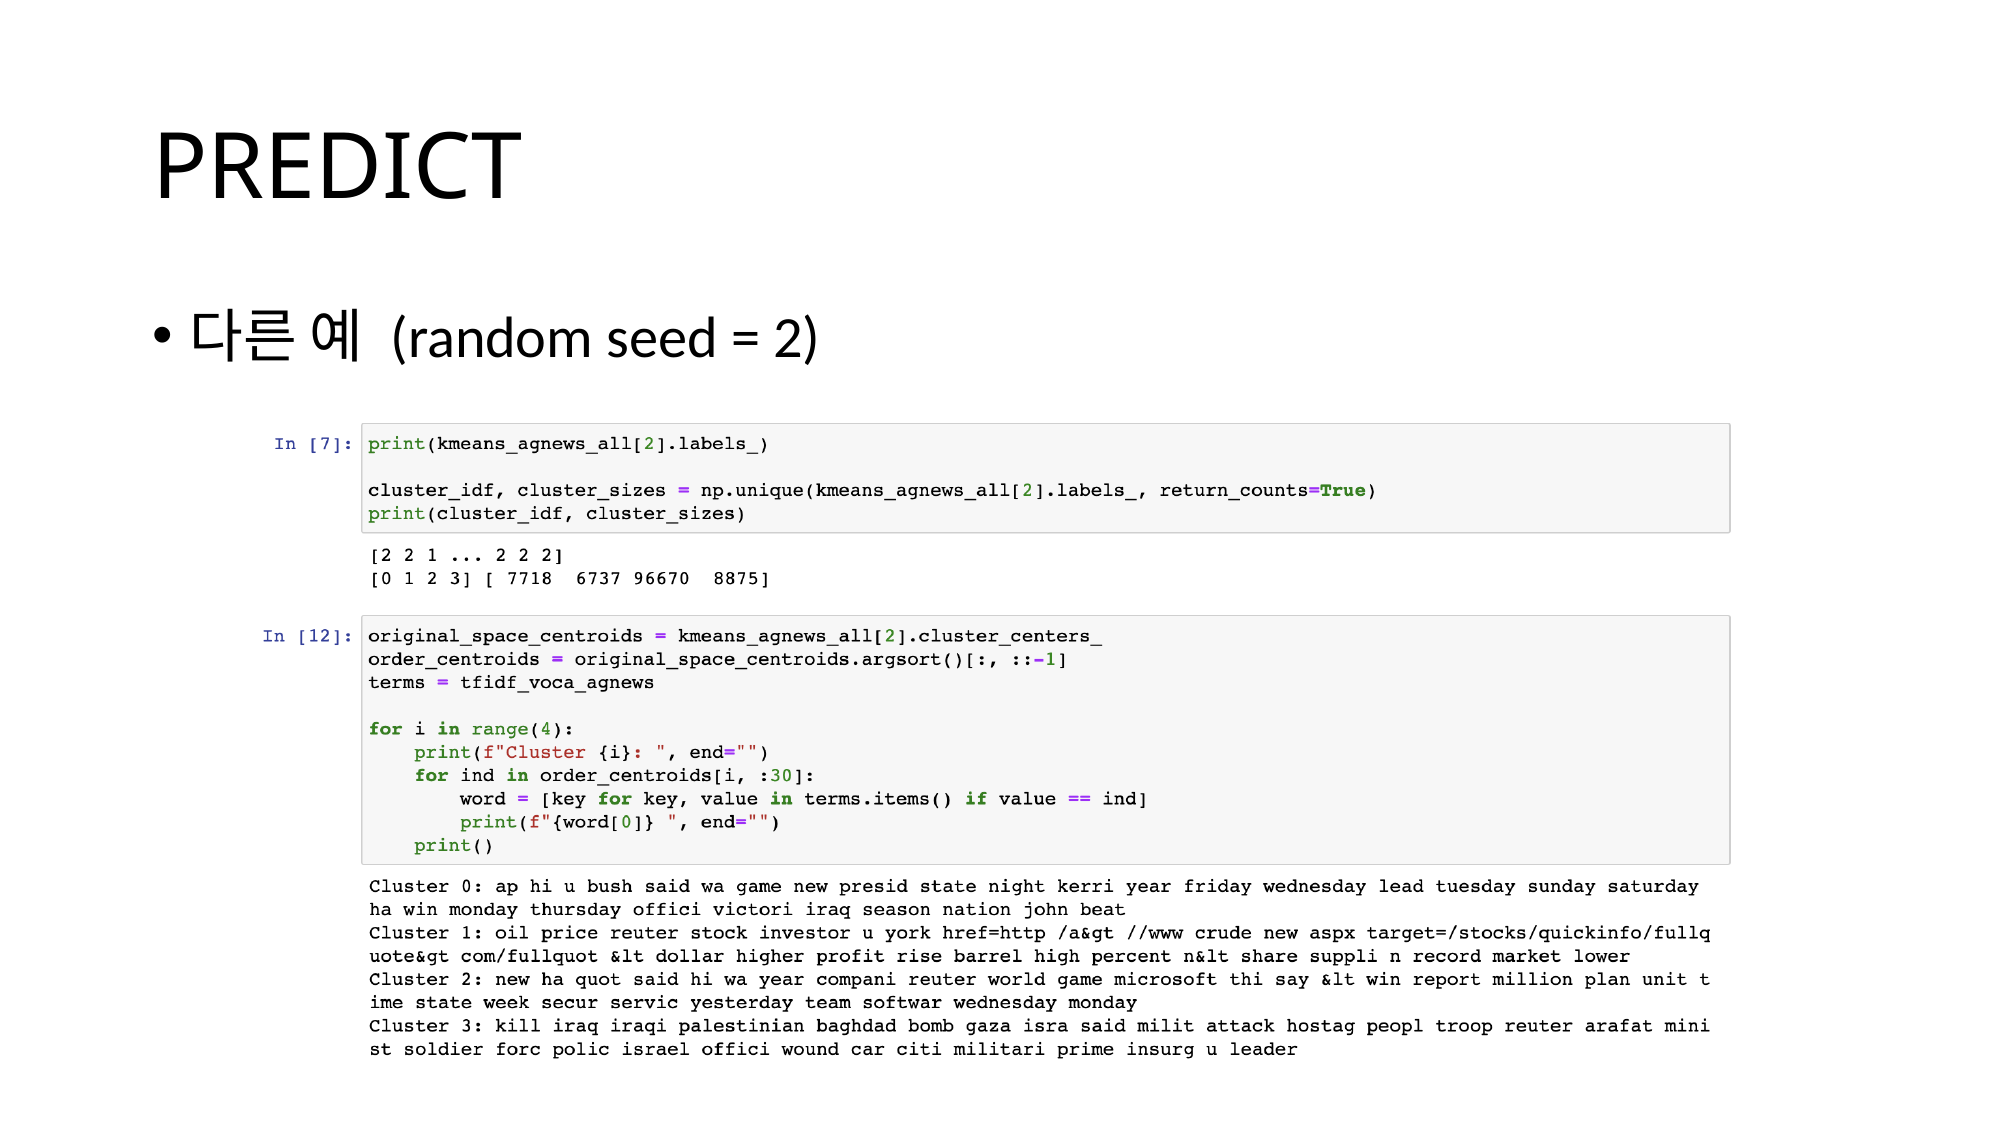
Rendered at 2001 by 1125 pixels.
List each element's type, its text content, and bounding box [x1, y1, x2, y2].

title PREDICT [137, 59, 1863, 278]
text_box 다른 예 (random seed = 2) [137, 299, 1863, 1014]
picture [255, 423, 1744, 1066]
